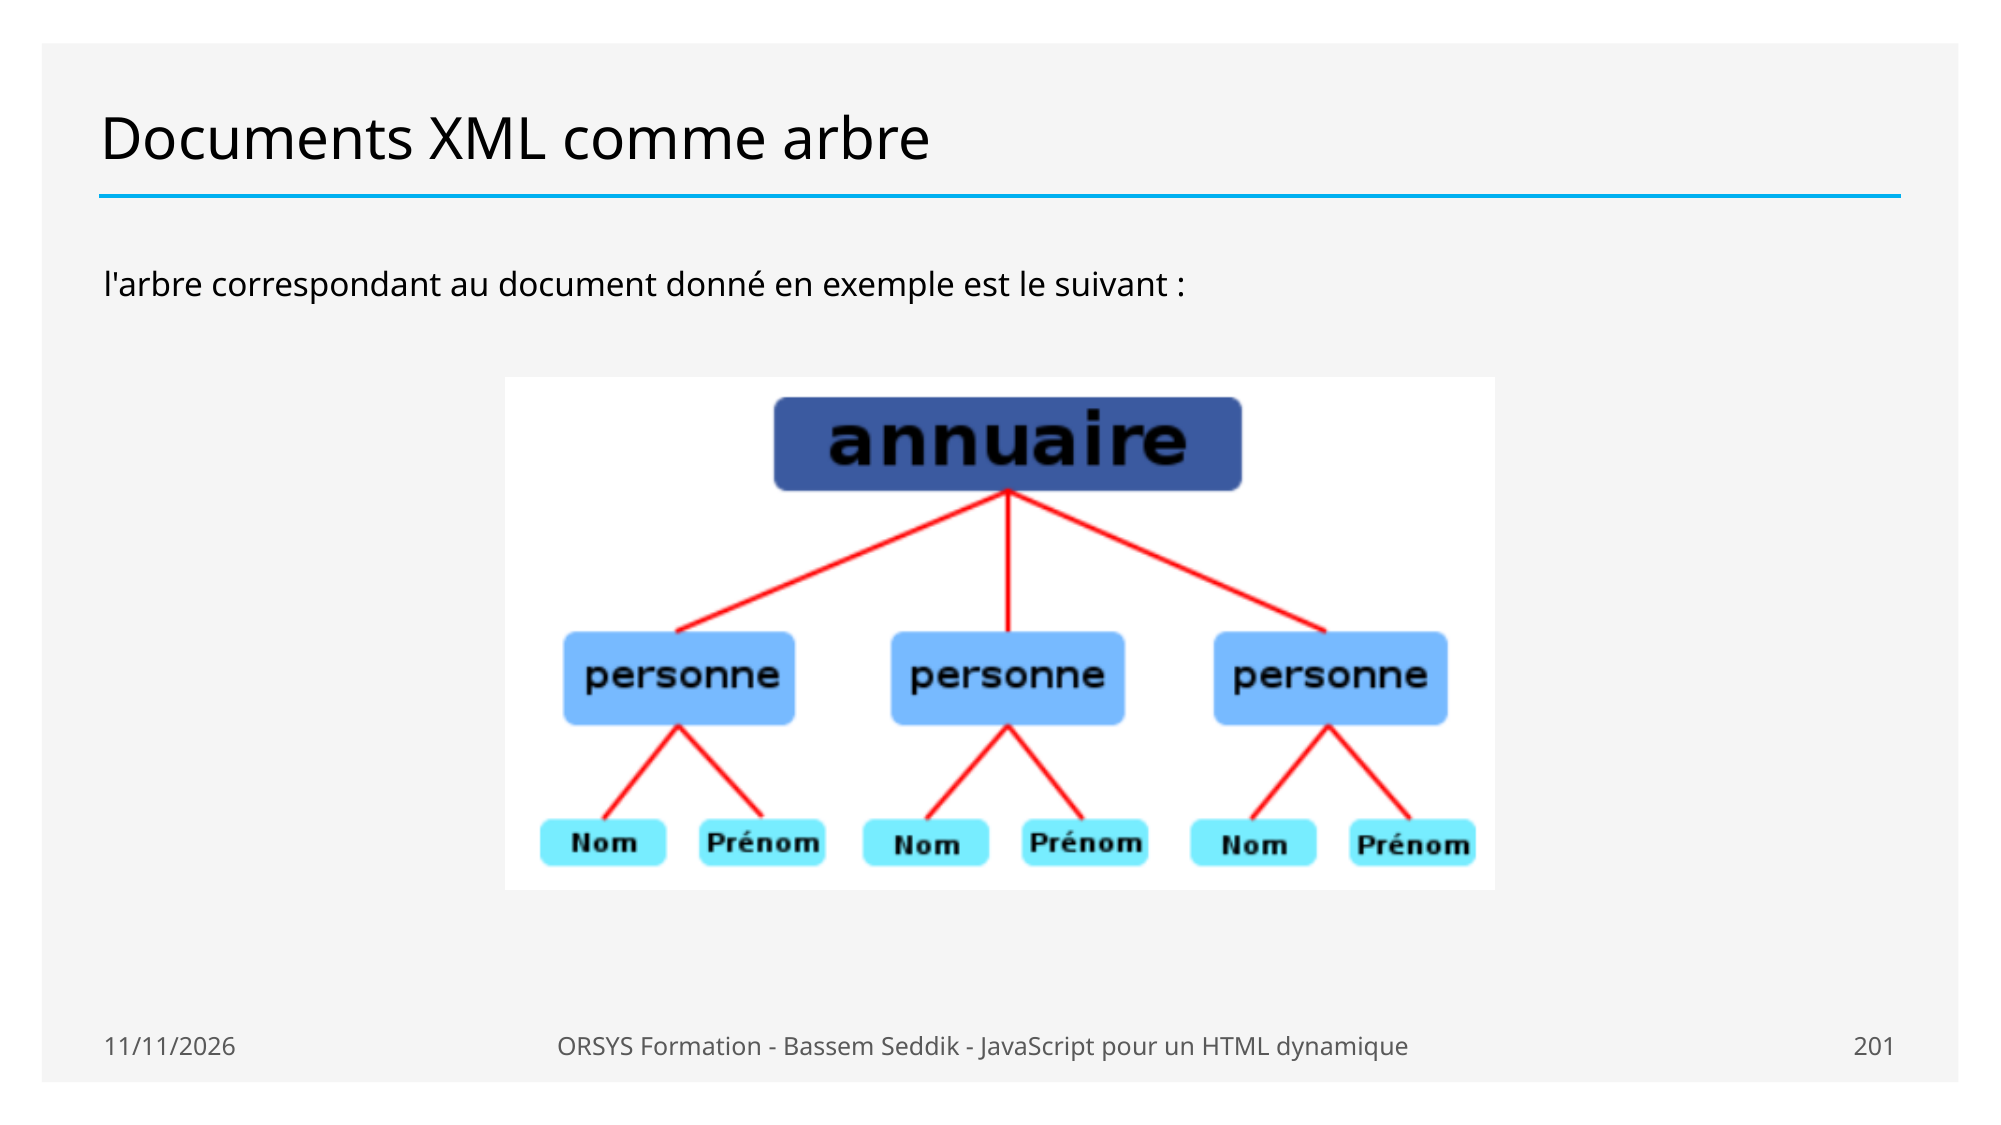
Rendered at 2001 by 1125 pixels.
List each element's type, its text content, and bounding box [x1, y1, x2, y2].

title Documents XML comme arbre [85, 73, 1888, 179]
picture [505, 377, 1495, 890]
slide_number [88, 1017, 341, 1078]
footer ORSYS Formation - Bassem Seddik - JavaScript pour un HTML dynamique [341, 1017, 1626, 1078]
list l'arbre correspondant au document donné en exemple est le suivant : [88, 235, 1627, 982]
slide_number 201 [1626, 1017, 1912, 1078]
